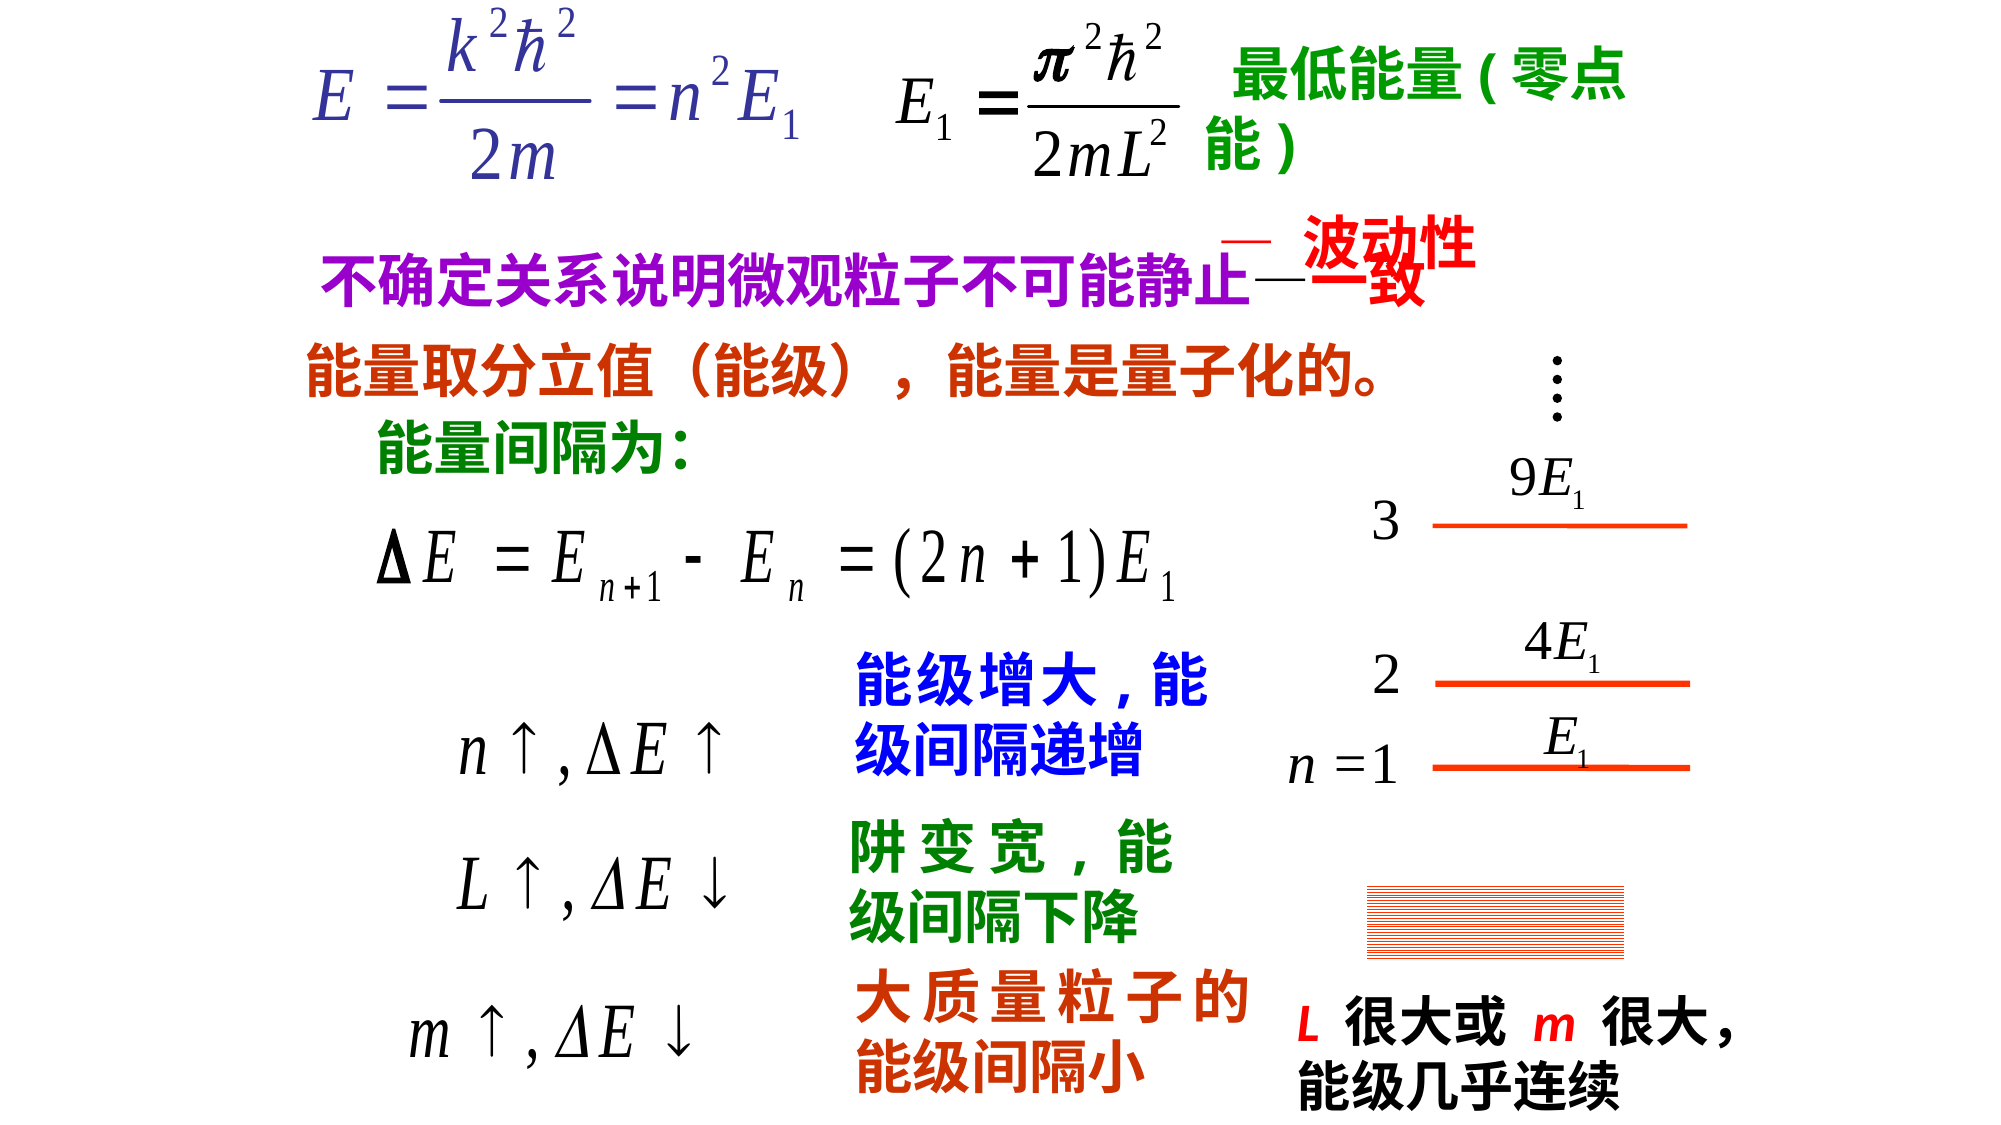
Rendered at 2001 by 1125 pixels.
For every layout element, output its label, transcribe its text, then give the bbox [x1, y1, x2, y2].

text_box 大质量粒子的能级间隔小 [839, 953, 1266, 1108]
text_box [299, 0, 811, 192]
text_box 不确定关系说明微观粒子不可能静止—一致 [304, 236, 1647, 322]
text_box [884, 3, 1715, 222]
text_box [1367, 883, 1625, 959]
text_box 能级增大,能级间隔递增 [839, 635, 1224, 791]
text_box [397, 973, 722, 1080]
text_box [365, 504, 1188, 617]
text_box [447, 690, 753, 803]
text_box L 很大或 m 很大，能级几乎连续 [1282, 979, 1756, 1125]
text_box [1272, 355, 1691, 803]
text_box 阱变宽,能级间隔下降 [833, 802, 1188, 958]
text_box 能量取分立值（能级），能量是量子化的。 [290, 326, 1388, 412]
text_box 能量间隔为： [360, 403, 753, 489]
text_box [444, 825, 756, 932]
